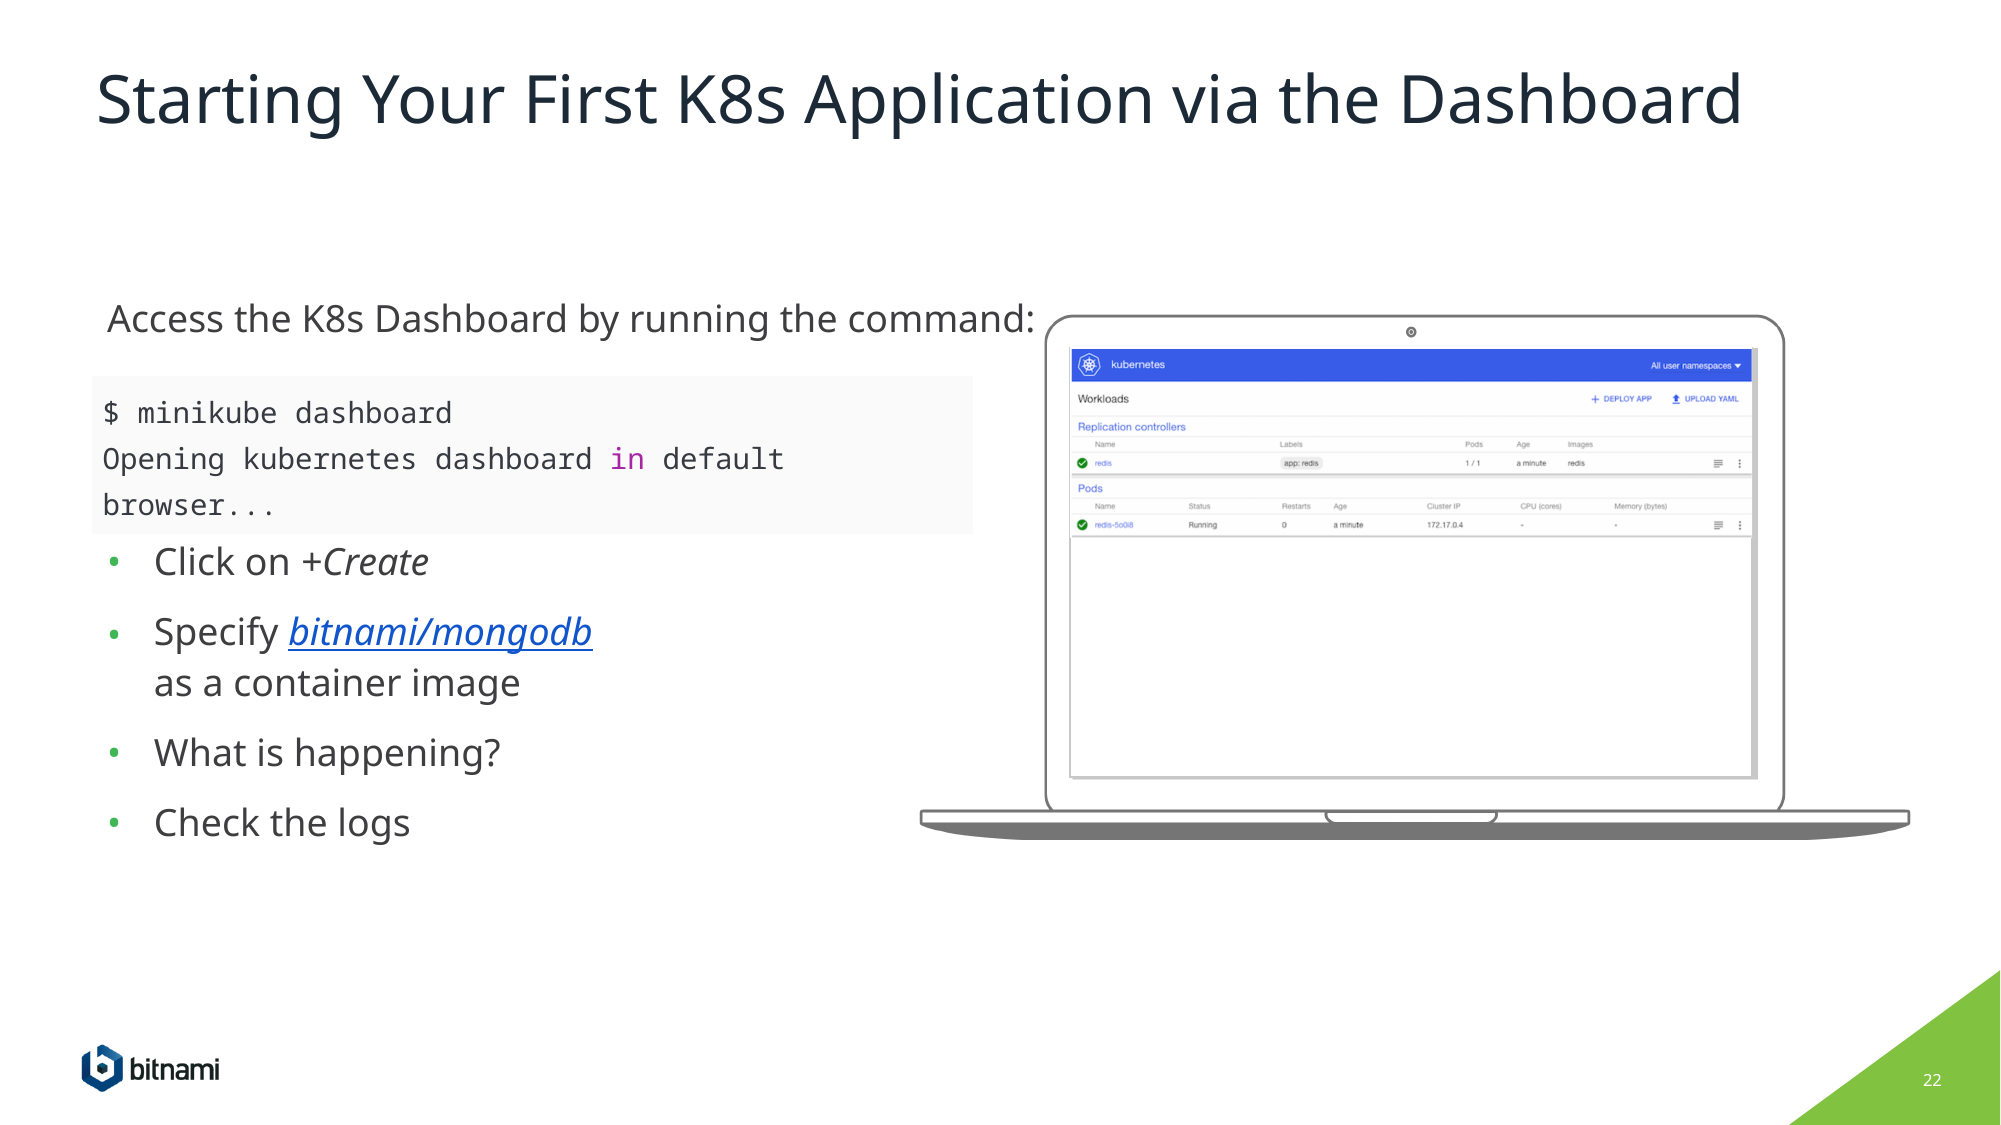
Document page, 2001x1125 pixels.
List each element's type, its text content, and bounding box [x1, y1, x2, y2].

picture [75, 1040, 225, 1096]
text_box Click on +Create Specify bitnami/mongodb as a container image What is happening? Check the logs [92, 523, 641, 891]
title Starting Your First K8s Application via the Dashboard [81, 52, 1912, 153]
picture [910, 306, 1912, 852]
text_box Access the K8s Dashboard by running the command: [92, 287, 1348, 363]
table_header $ minikube dashboard Opening kubernetes dashboard in default browser... [92, 376, 905, 534]
slide_number ‹#› [1902, 1051, 1958, 1111]
